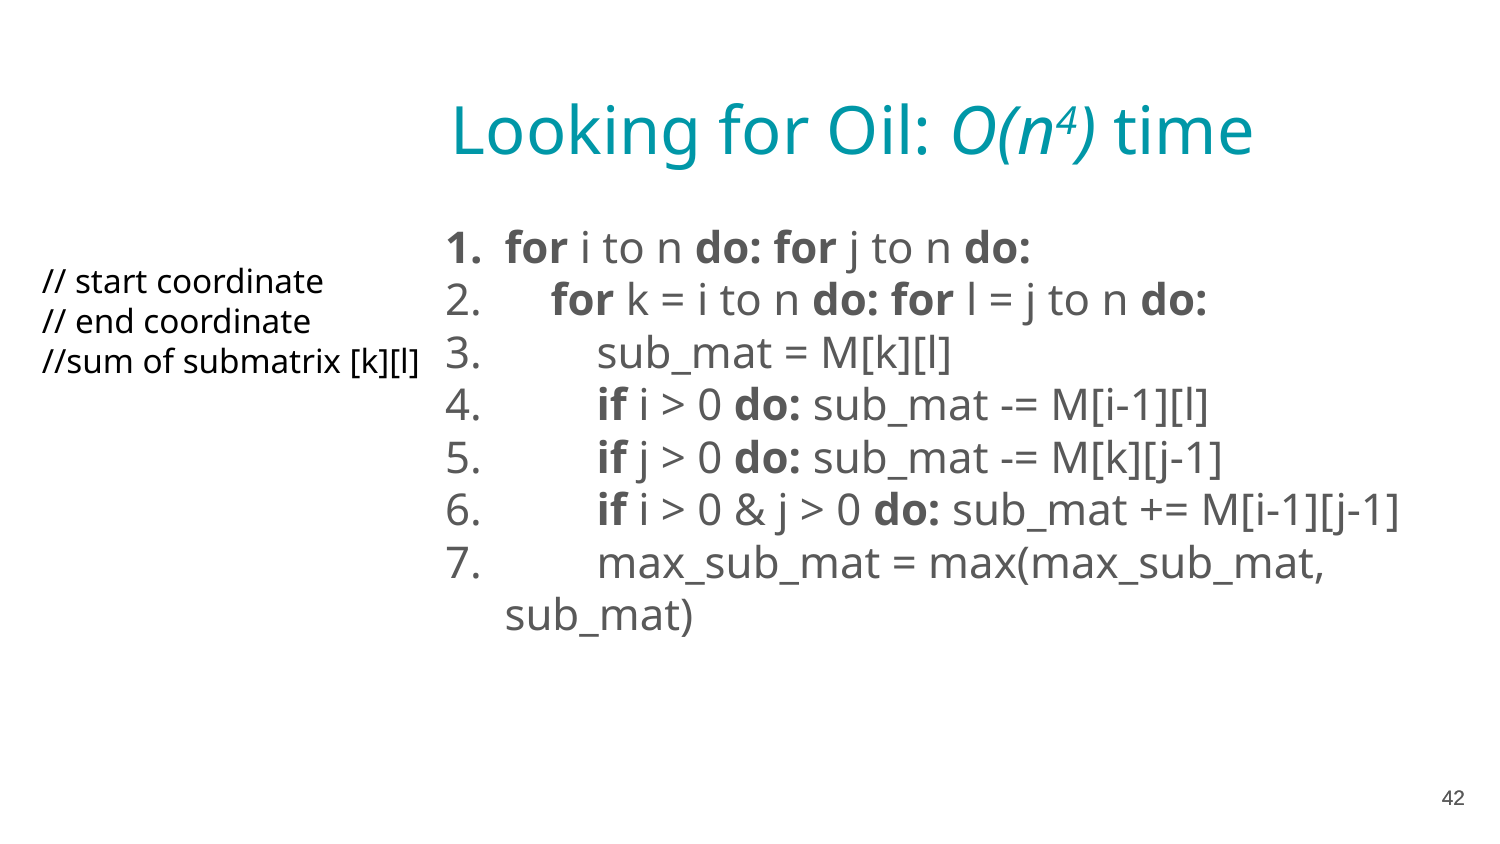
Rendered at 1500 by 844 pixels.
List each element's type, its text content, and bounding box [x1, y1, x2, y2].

slide_number ‹#› [1389, 764, 1480, 830]
title Looking for Oil: O(n4) time [435, 72, 1449, 167]
list for i to n do: for j to n do: for k = i to n do: for l = j to n do: sub_mat = M[k][l] if i > 0 do: sub_mat -= M[i-1][l] if j > 0 do: sub_mat -= M[k][j-1] if i > 0 & j > 0 do: sub_mat += M[i-1][j-1] max_sub_mat = max(max_sub_mat, sub_mat) [414, 184, 1500, 675]
text_box // start coordinate // end coordinate //sum of submatrix [k][l] [26, 245, 436, 555]
